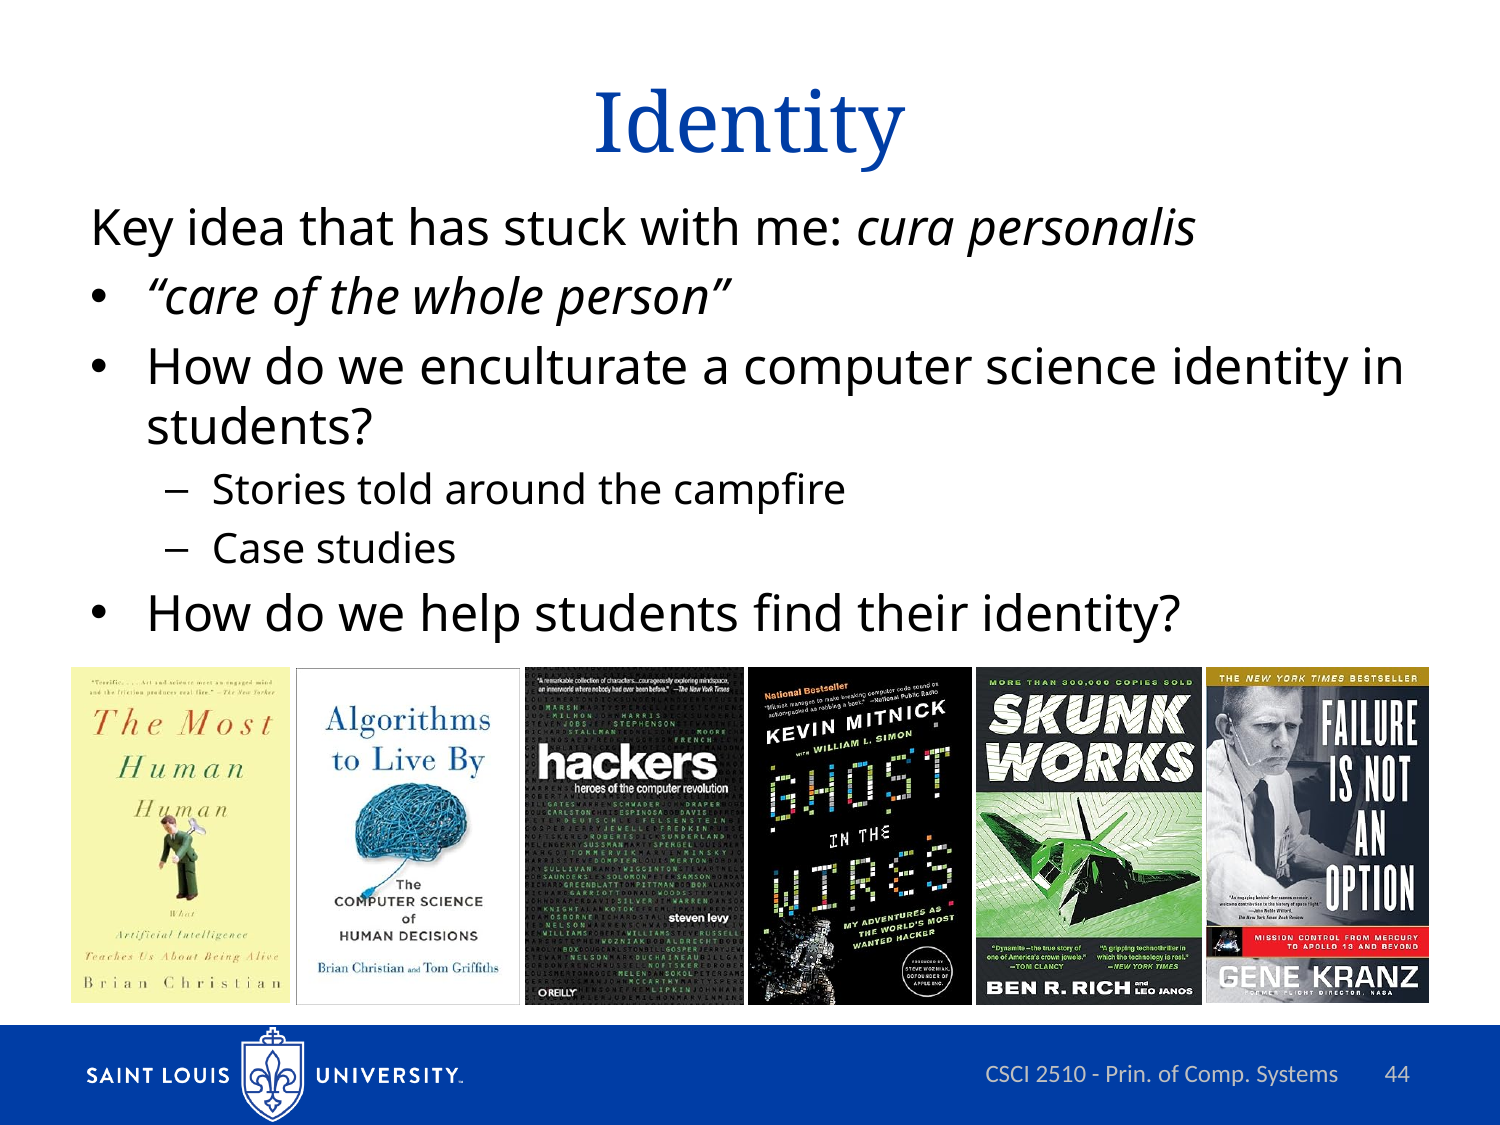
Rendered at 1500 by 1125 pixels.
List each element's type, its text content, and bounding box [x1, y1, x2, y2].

list Key idea that has stuck with me: cura personalis “care of the whole person” How do we enculturate a computer science identity in students? Stories told around the campfire Case studies How do we help students find their identity? [75, 187, 1425, 665]
title Identity [75, 24, 1425, 187]
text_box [71, 667, 1429, 1006]
slide_number 44 [1074, 1042, 1425, 1103]
picture [87, 1027, 463, 1122]
footer CSCI 2510 - Prin. of Comp. Systems [924, 1042, 1074, 1103]
